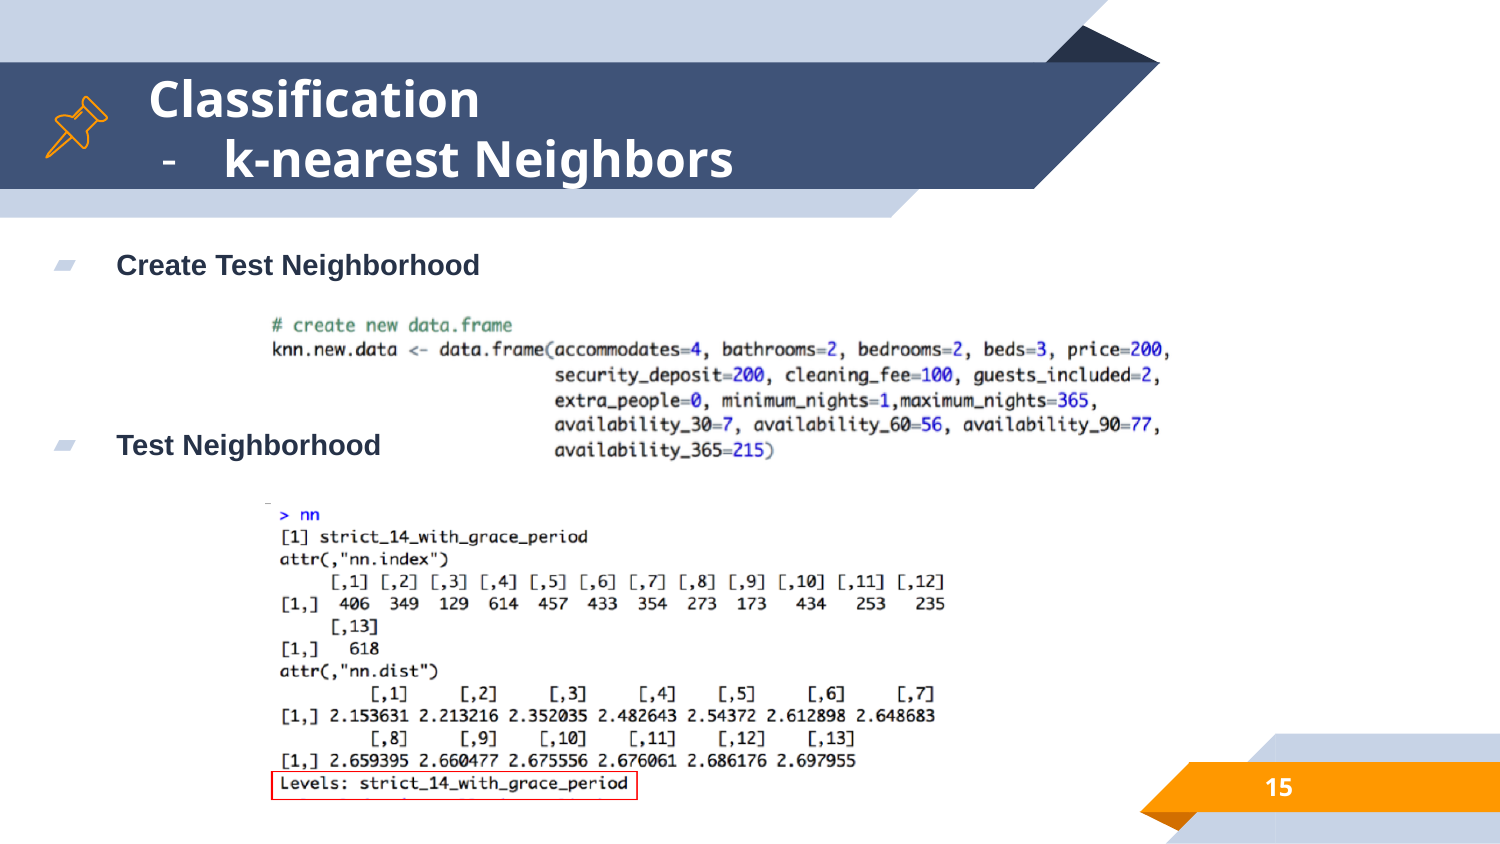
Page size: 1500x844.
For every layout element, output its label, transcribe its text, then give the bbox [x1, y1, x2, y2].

picture [269, 306, 1187, 470]
text_box Test Neighborhood [26, 412, 267, 476]
picture [265, 502, 971, 813]
text_box Create Test Neighborhood [26, 231, 629, 295]
title Classification k-nearest Neighbors [133, 64, 1112, 190]
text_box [45, 96, 108, 158]
slide_number 15 [1249, 760, 1494, 813]
